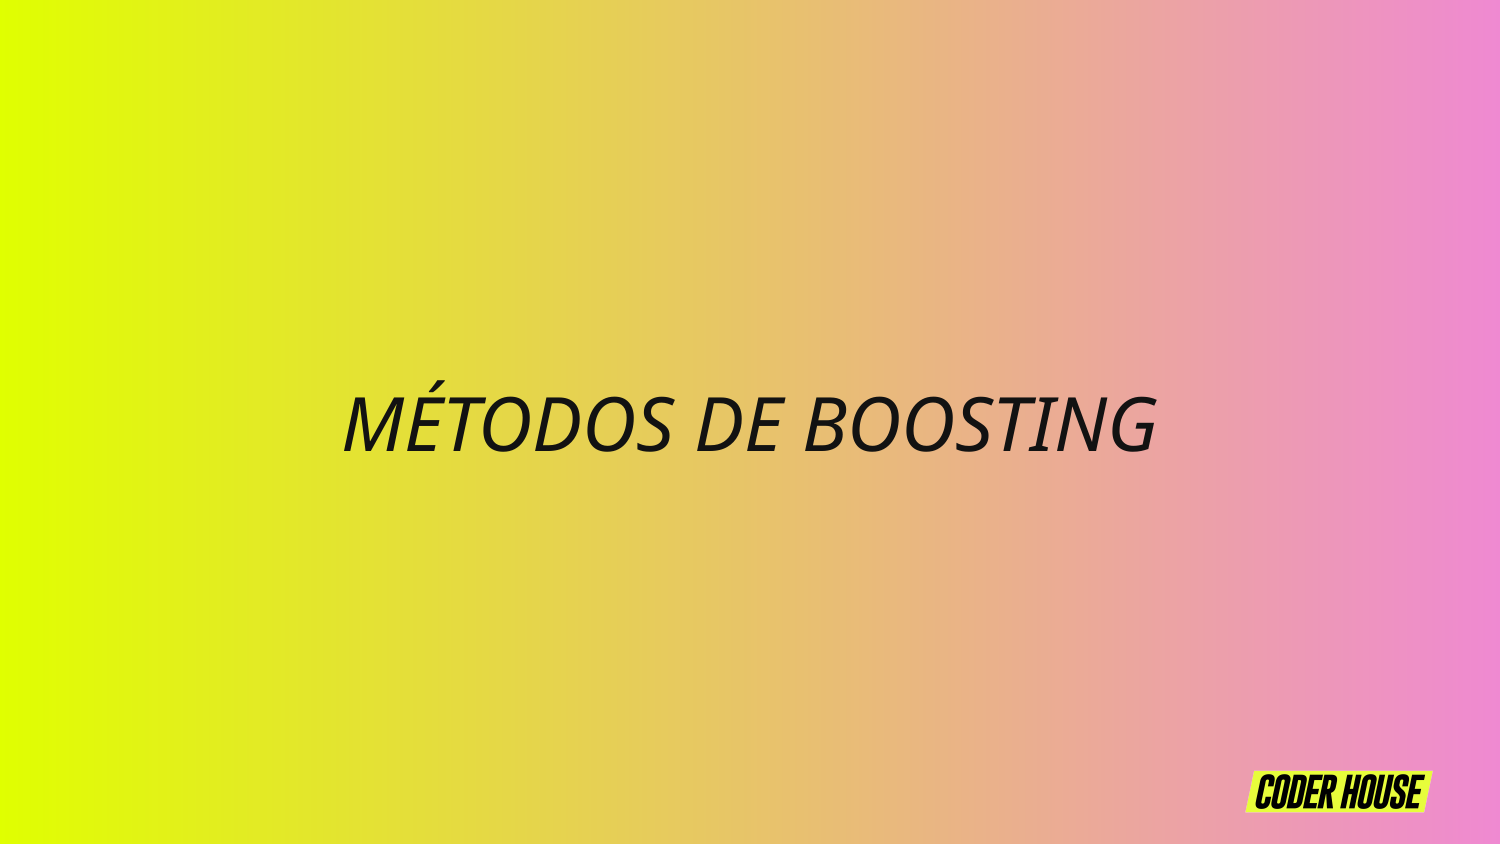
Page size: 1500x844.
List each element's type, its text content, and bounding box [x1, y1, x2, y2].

text_box MÉTODOS DE BOOSTING [229, 340, 1271, 503]
picture [1241, 764, 1437, 819]
